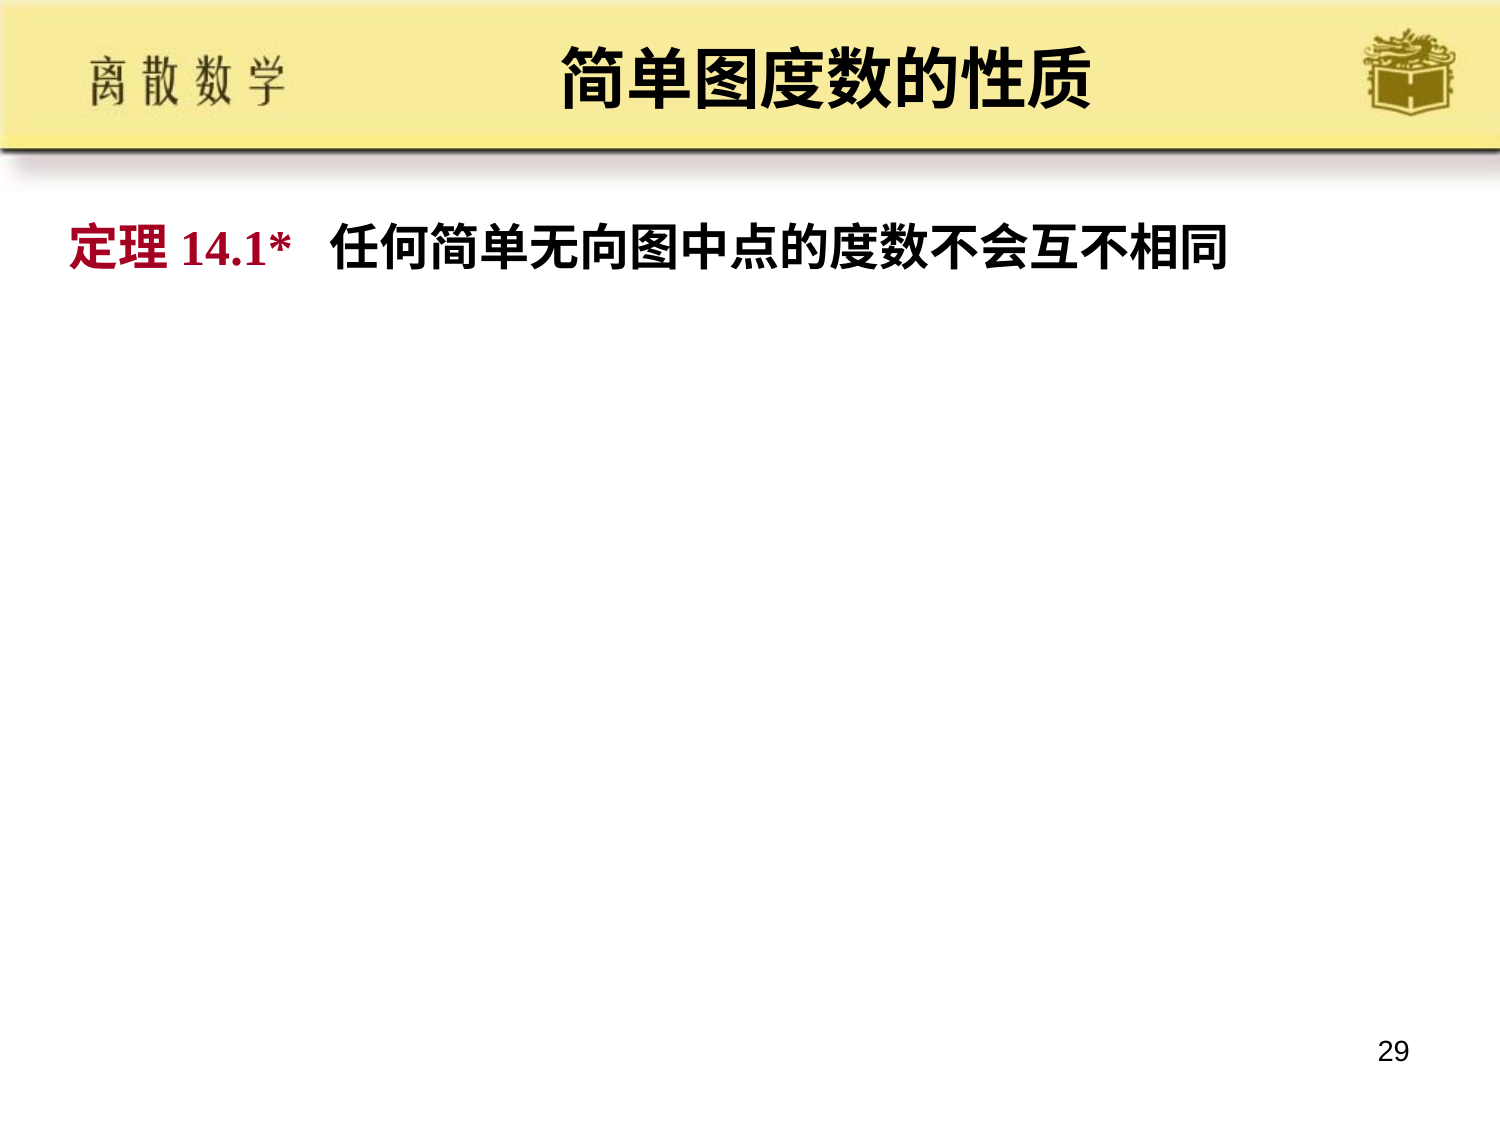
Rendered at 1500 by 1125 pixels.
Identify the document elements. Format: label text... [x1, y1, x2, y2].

title 简单图度数的性质 [324, 42, 1329, 112]
slide_number 29 [1074, 1024, 1425, 1103]
list 定理14.1* 任何简单无向图中点的度数不会互不相同 [53, 208, 1404, 951]
picture [0, 0, 1500, 1125]
